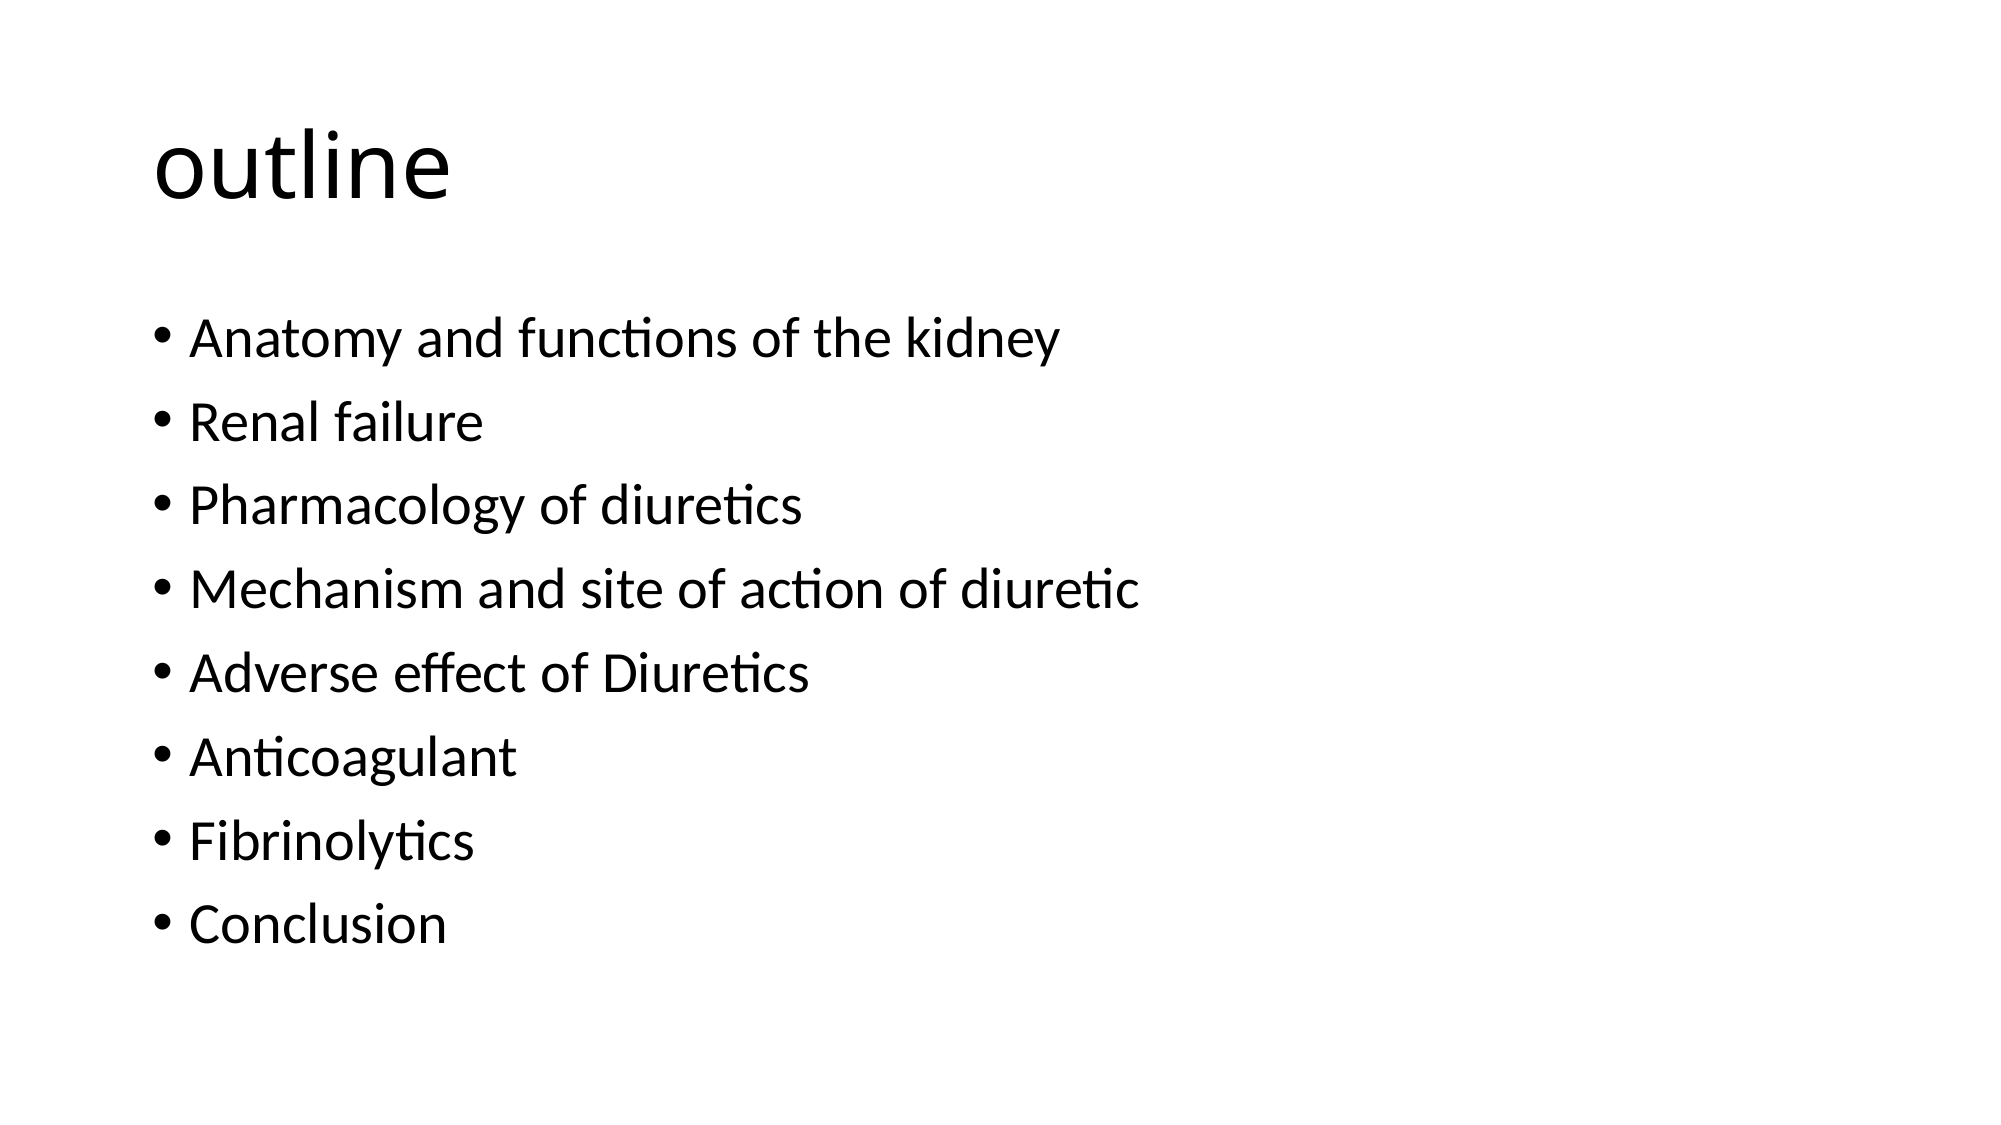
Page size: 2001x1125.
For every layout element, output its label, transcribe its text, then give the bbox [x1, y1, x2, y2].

title outline [137, 59, 1863, 278]
list Anatomy and functions of the kidney Renal failure Pharmacology of diuretics Mechanism and site of action of diuretic Adverse effect of Diuretics Anticoagulant Fibrinolytics Conclusion [137, 299, 1863, 1014]
